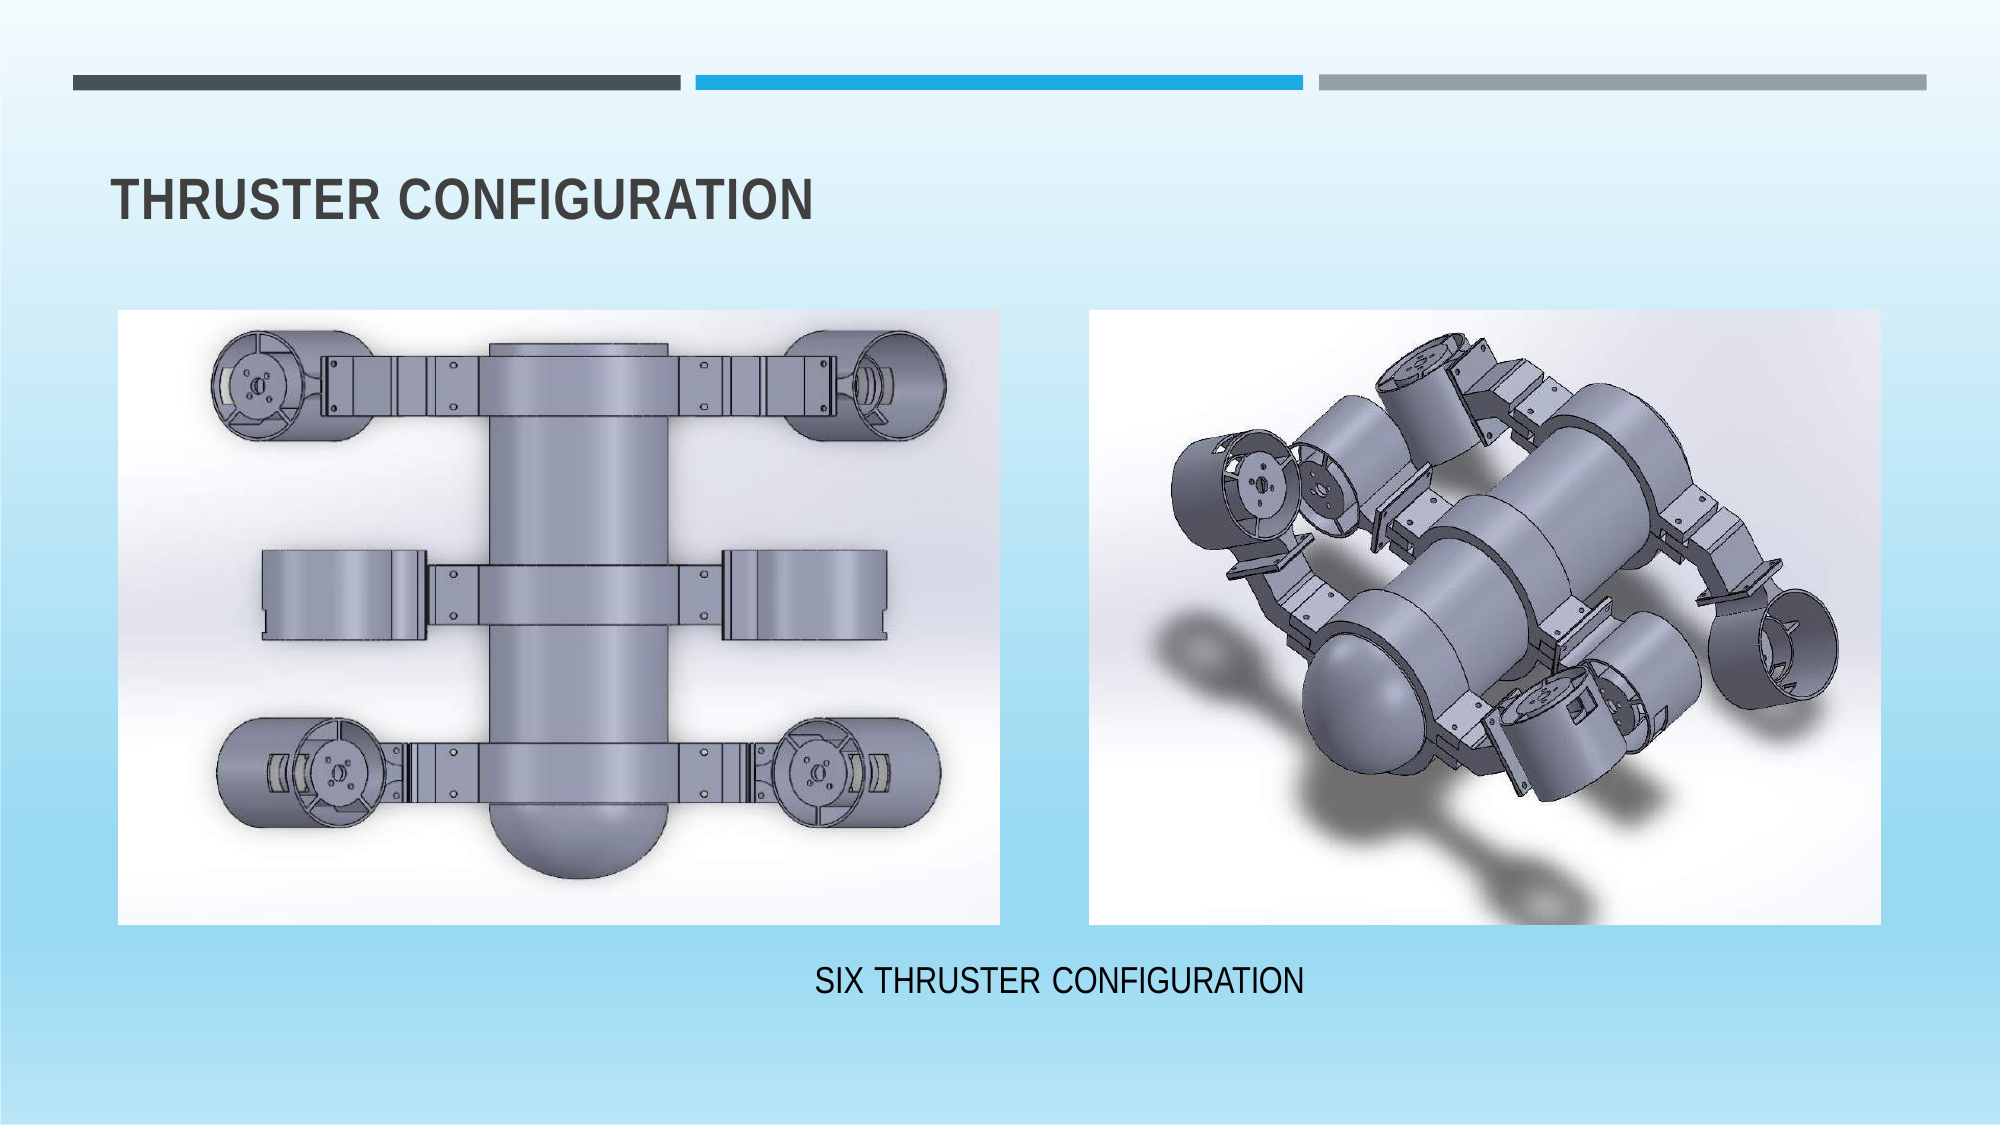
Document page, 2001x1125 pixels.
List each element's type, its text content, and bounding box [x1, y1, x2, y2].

title THRUSTER CONFIGURATION [12, 109, 1760, 349]
text_box SIX THRUSTER CONFIGURATION [812, 953, 1318, 1001]
picture [0, 0, 2000, 1125]
